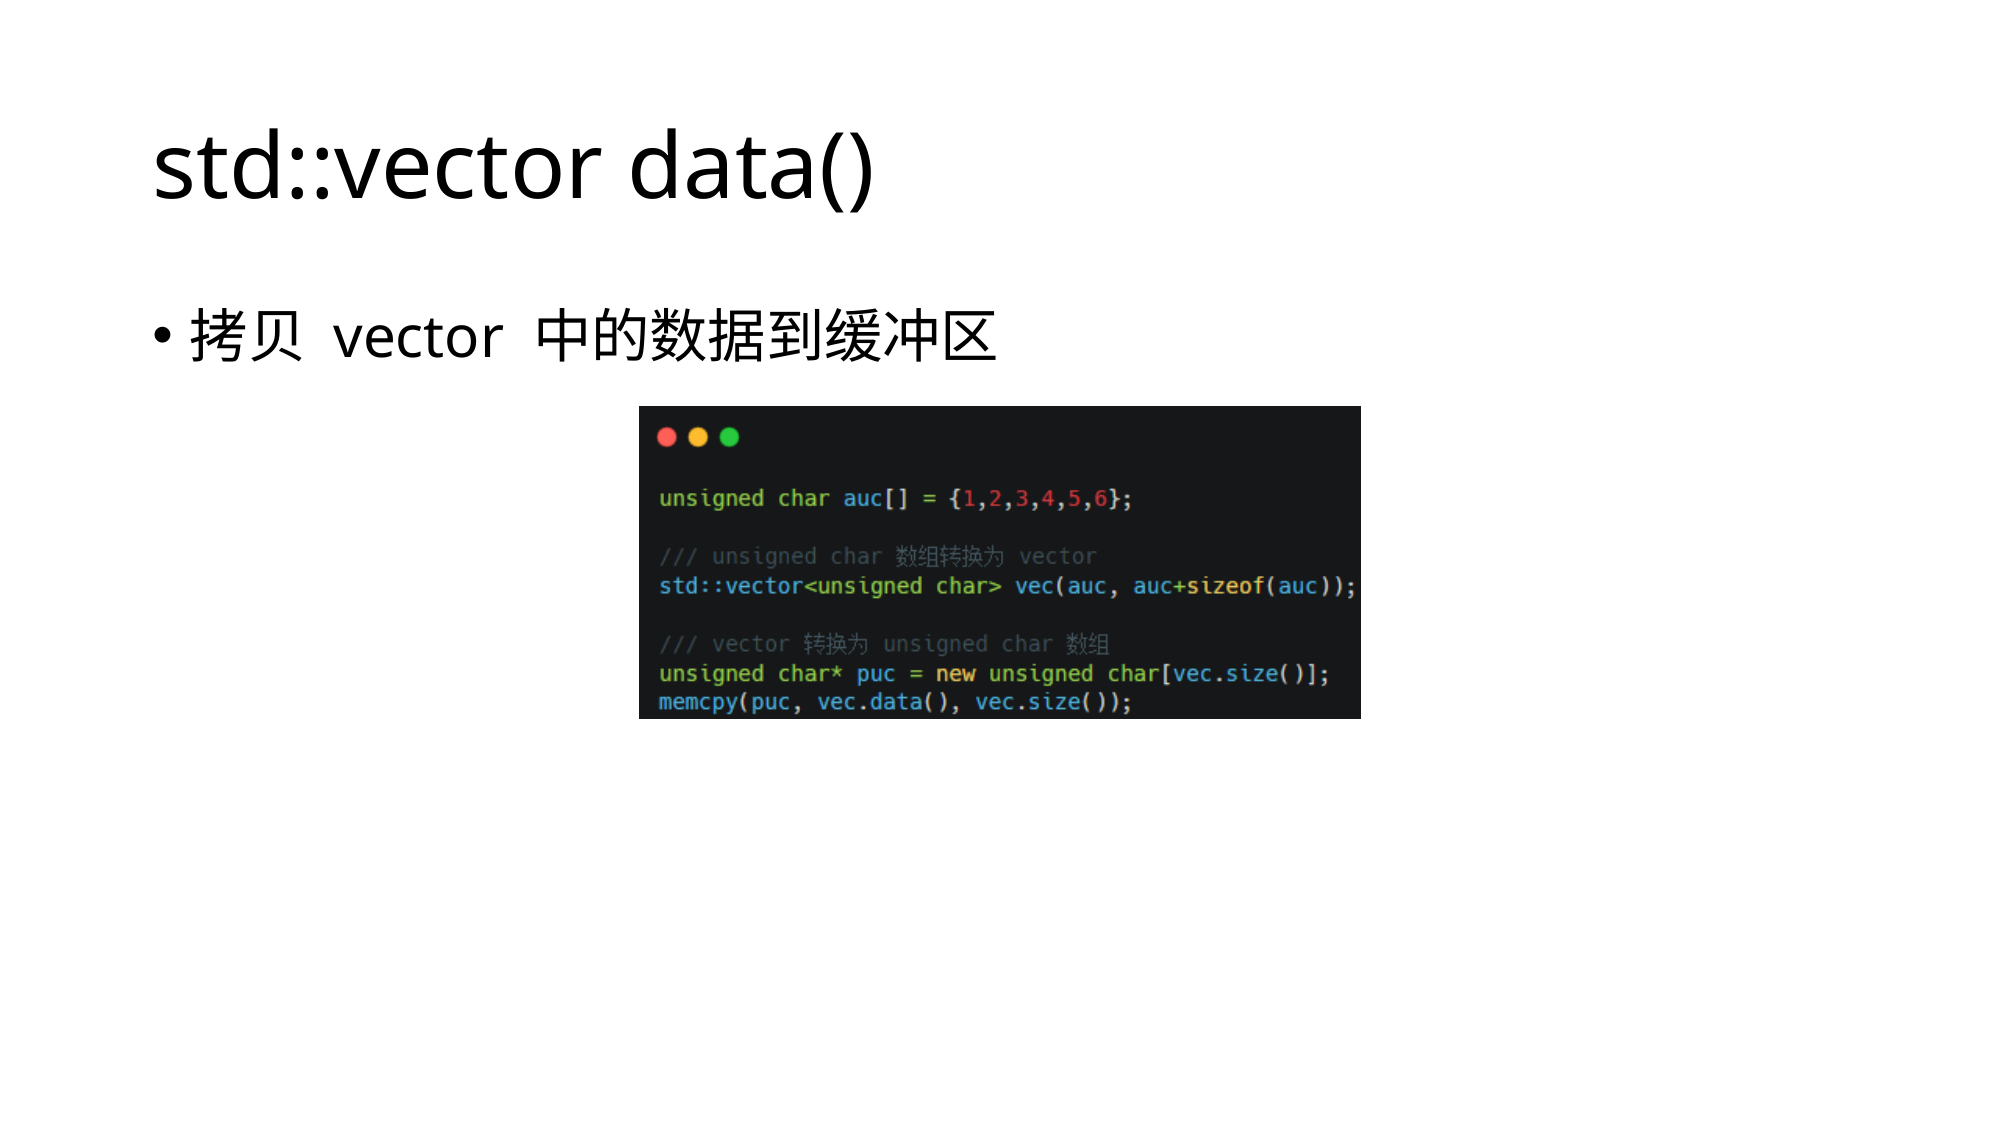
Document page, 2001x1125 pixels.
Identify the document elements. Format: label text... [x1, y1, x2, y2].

picture [639, 406, 1361, 719]
list 拷贝 vector 中的数据到缓冲区 [137, 299, 1863, 1014]
title std::vector data() [137, 59, 1863, 278]
